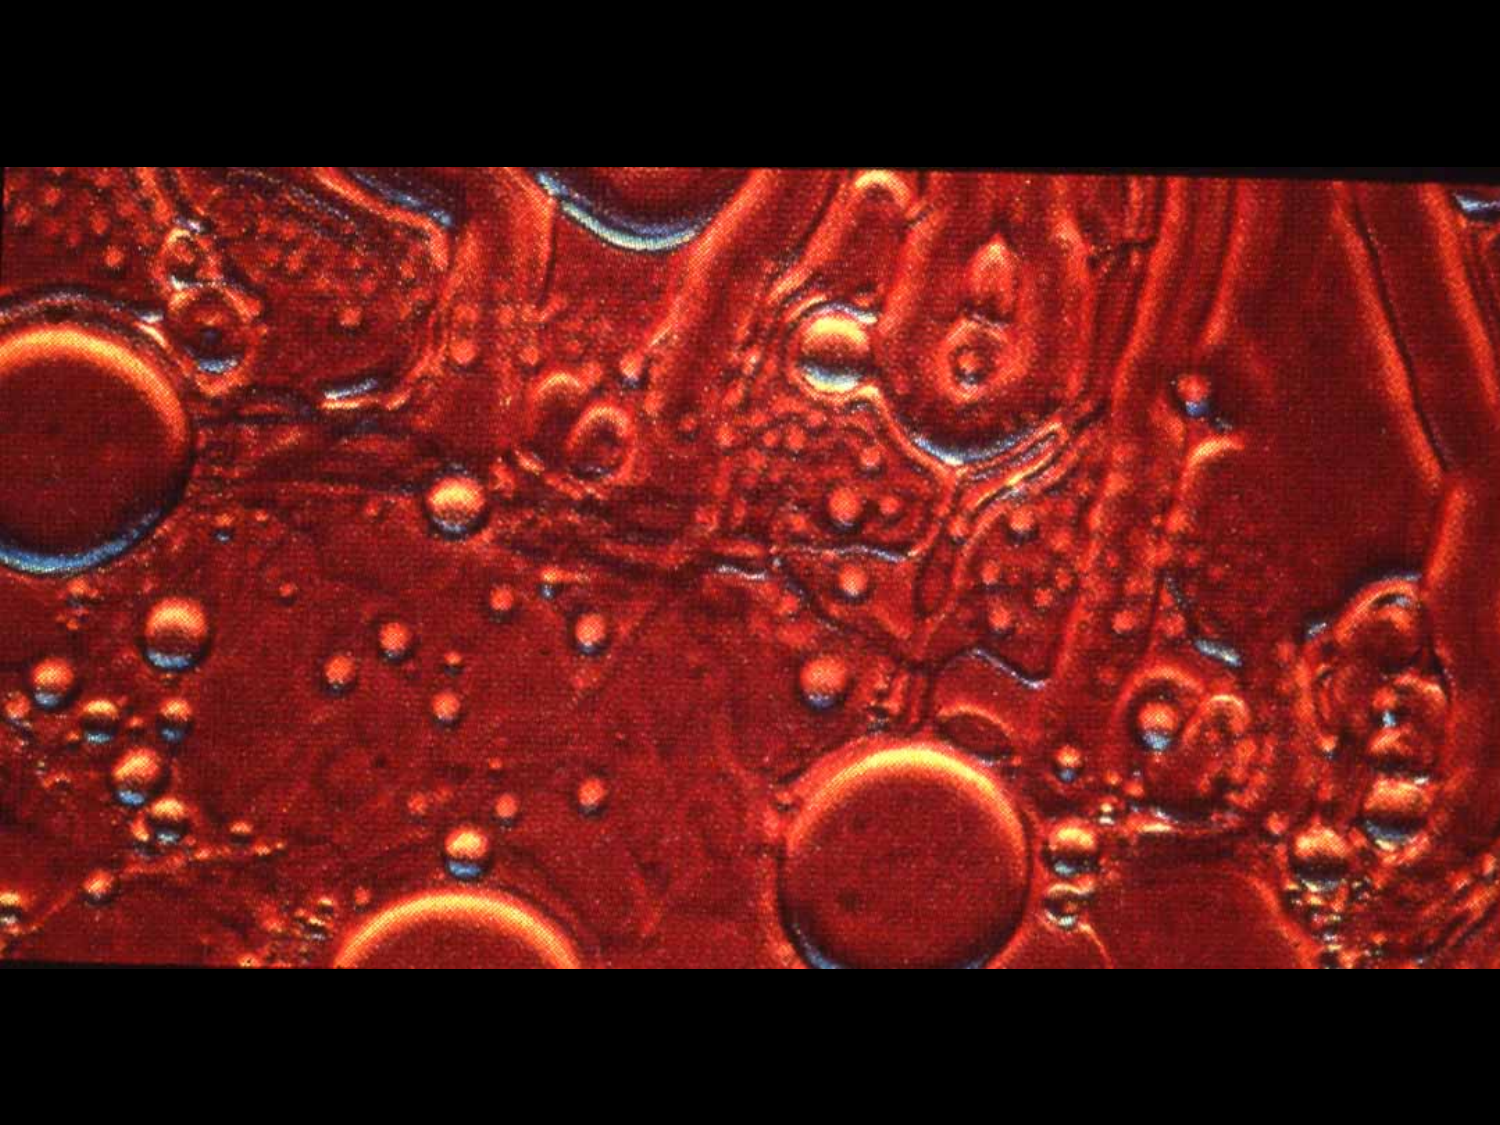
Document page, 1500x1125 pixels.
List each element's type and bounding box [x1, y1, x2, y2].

picture [0, 167, 1500, 970]
